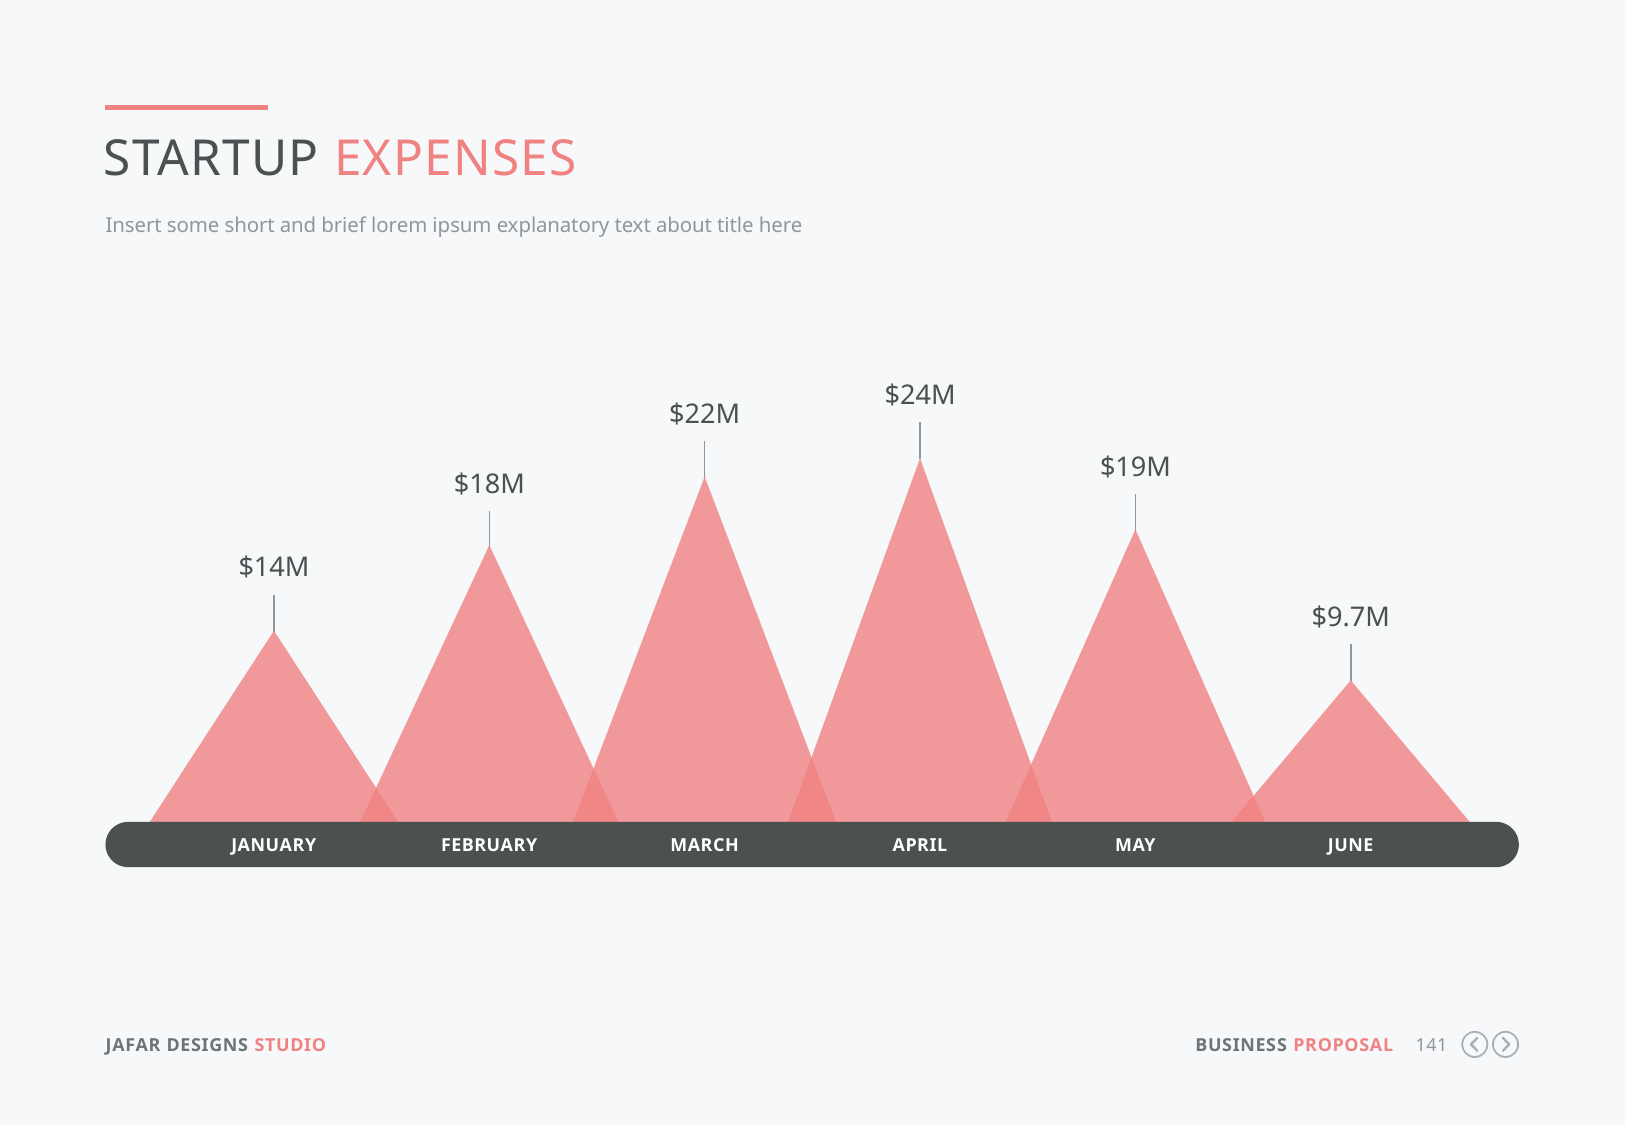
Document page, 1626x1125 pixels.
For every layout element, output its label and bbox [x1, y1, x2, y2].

text_box [429, 466, 550, 499]
list [103, 125, 1518, 188]
text_box [213, 549, 335, 583]
text_box [1075, 449, 1196, 483]
text_box [859, 377, 981, 410]
text_box [104, 421, 1521, 869]
text_box [644, 396, 765, 429]
text_box [1290, 599, 1411, 632]
list [105, 209, 1519, 241]
